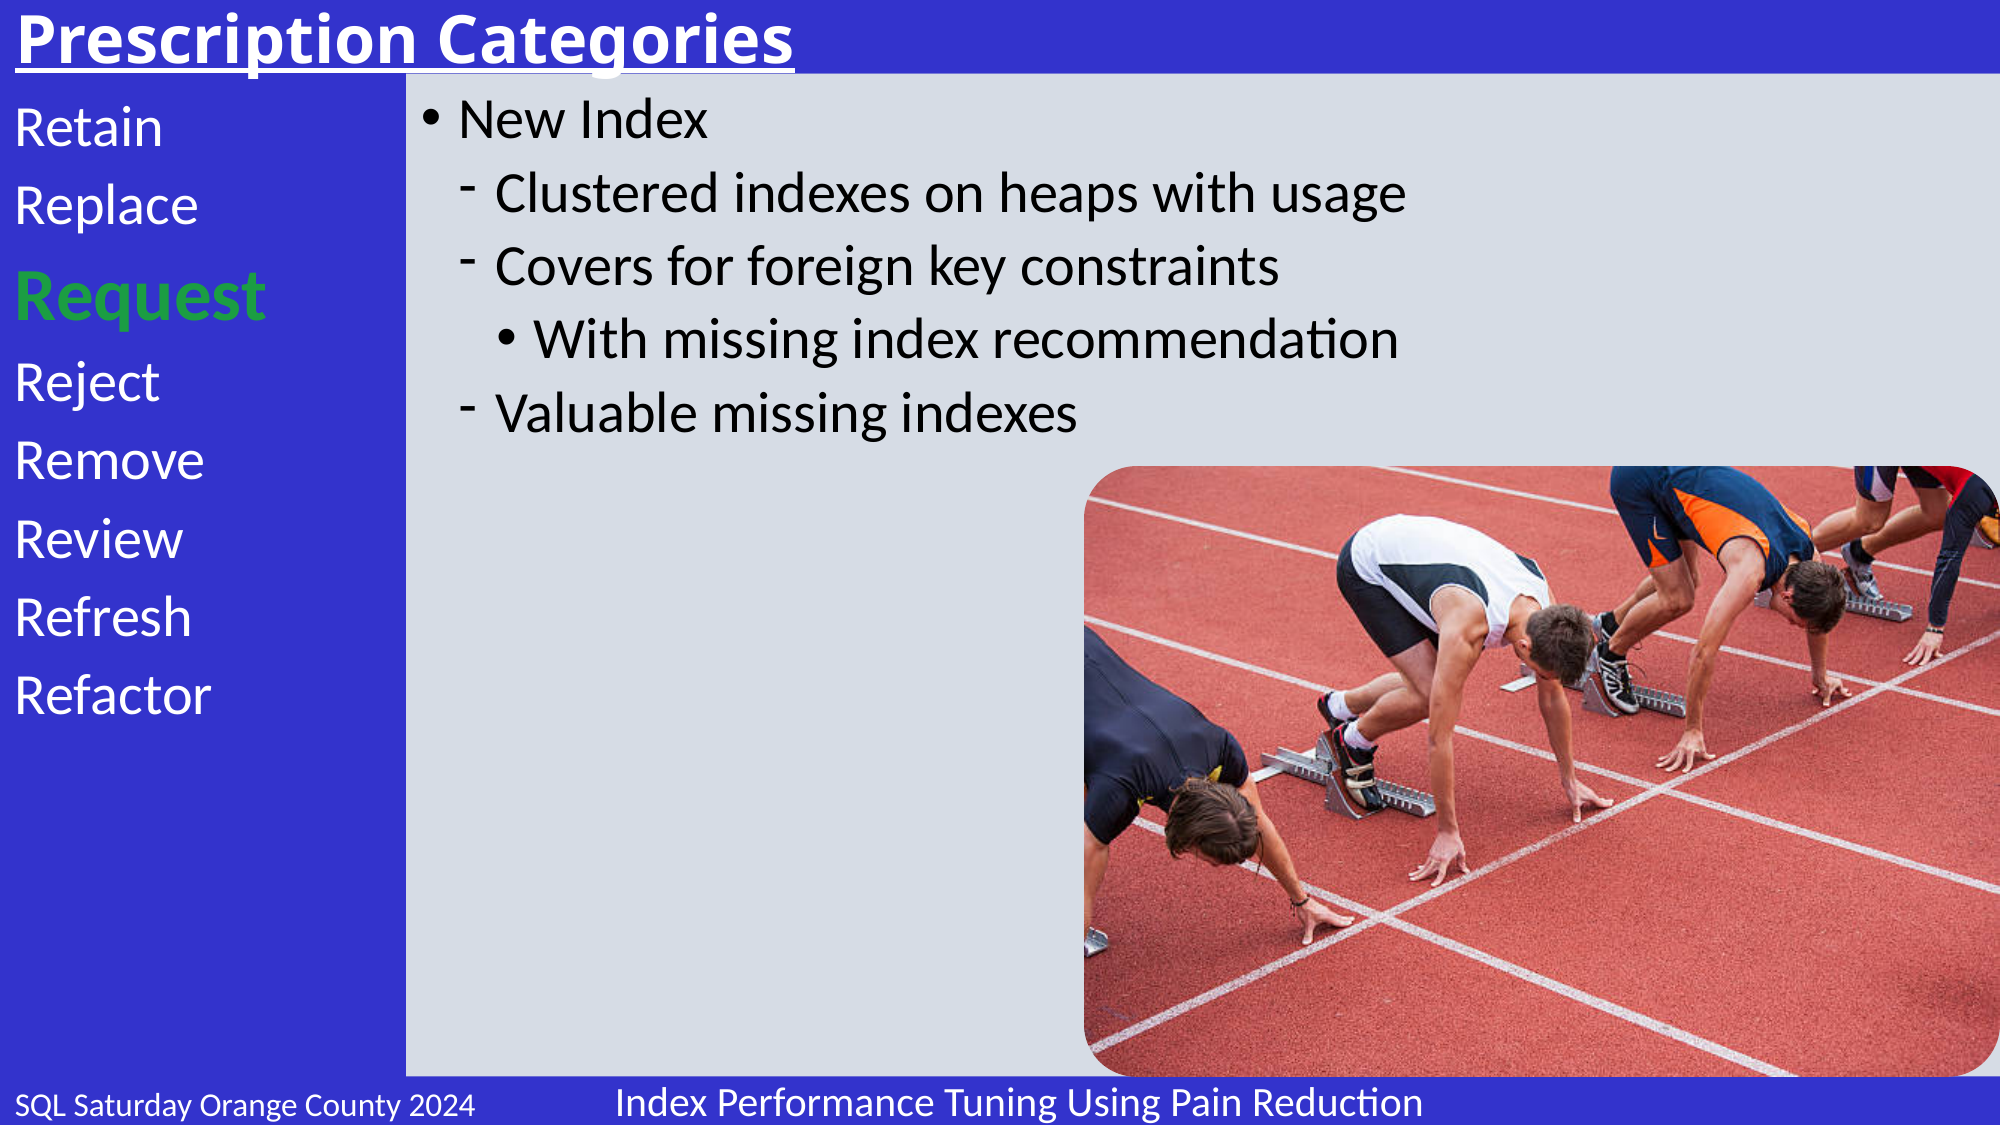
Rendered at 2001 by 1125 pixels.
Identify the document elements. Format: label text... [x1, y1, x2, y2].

title Prescription Categories [0, 0, 2000, 74]
picture [1083, 466, 2000, 1077]
list Retain Replace Request Reject Remove Review Refresh Refactor [0, 73, 406, 1075]
list New Index Clustered indexes on heaps with usage Covers for foreign key constraints With missing index recommendation Valuable missing indexes [406, 74, 2000, 1077]
